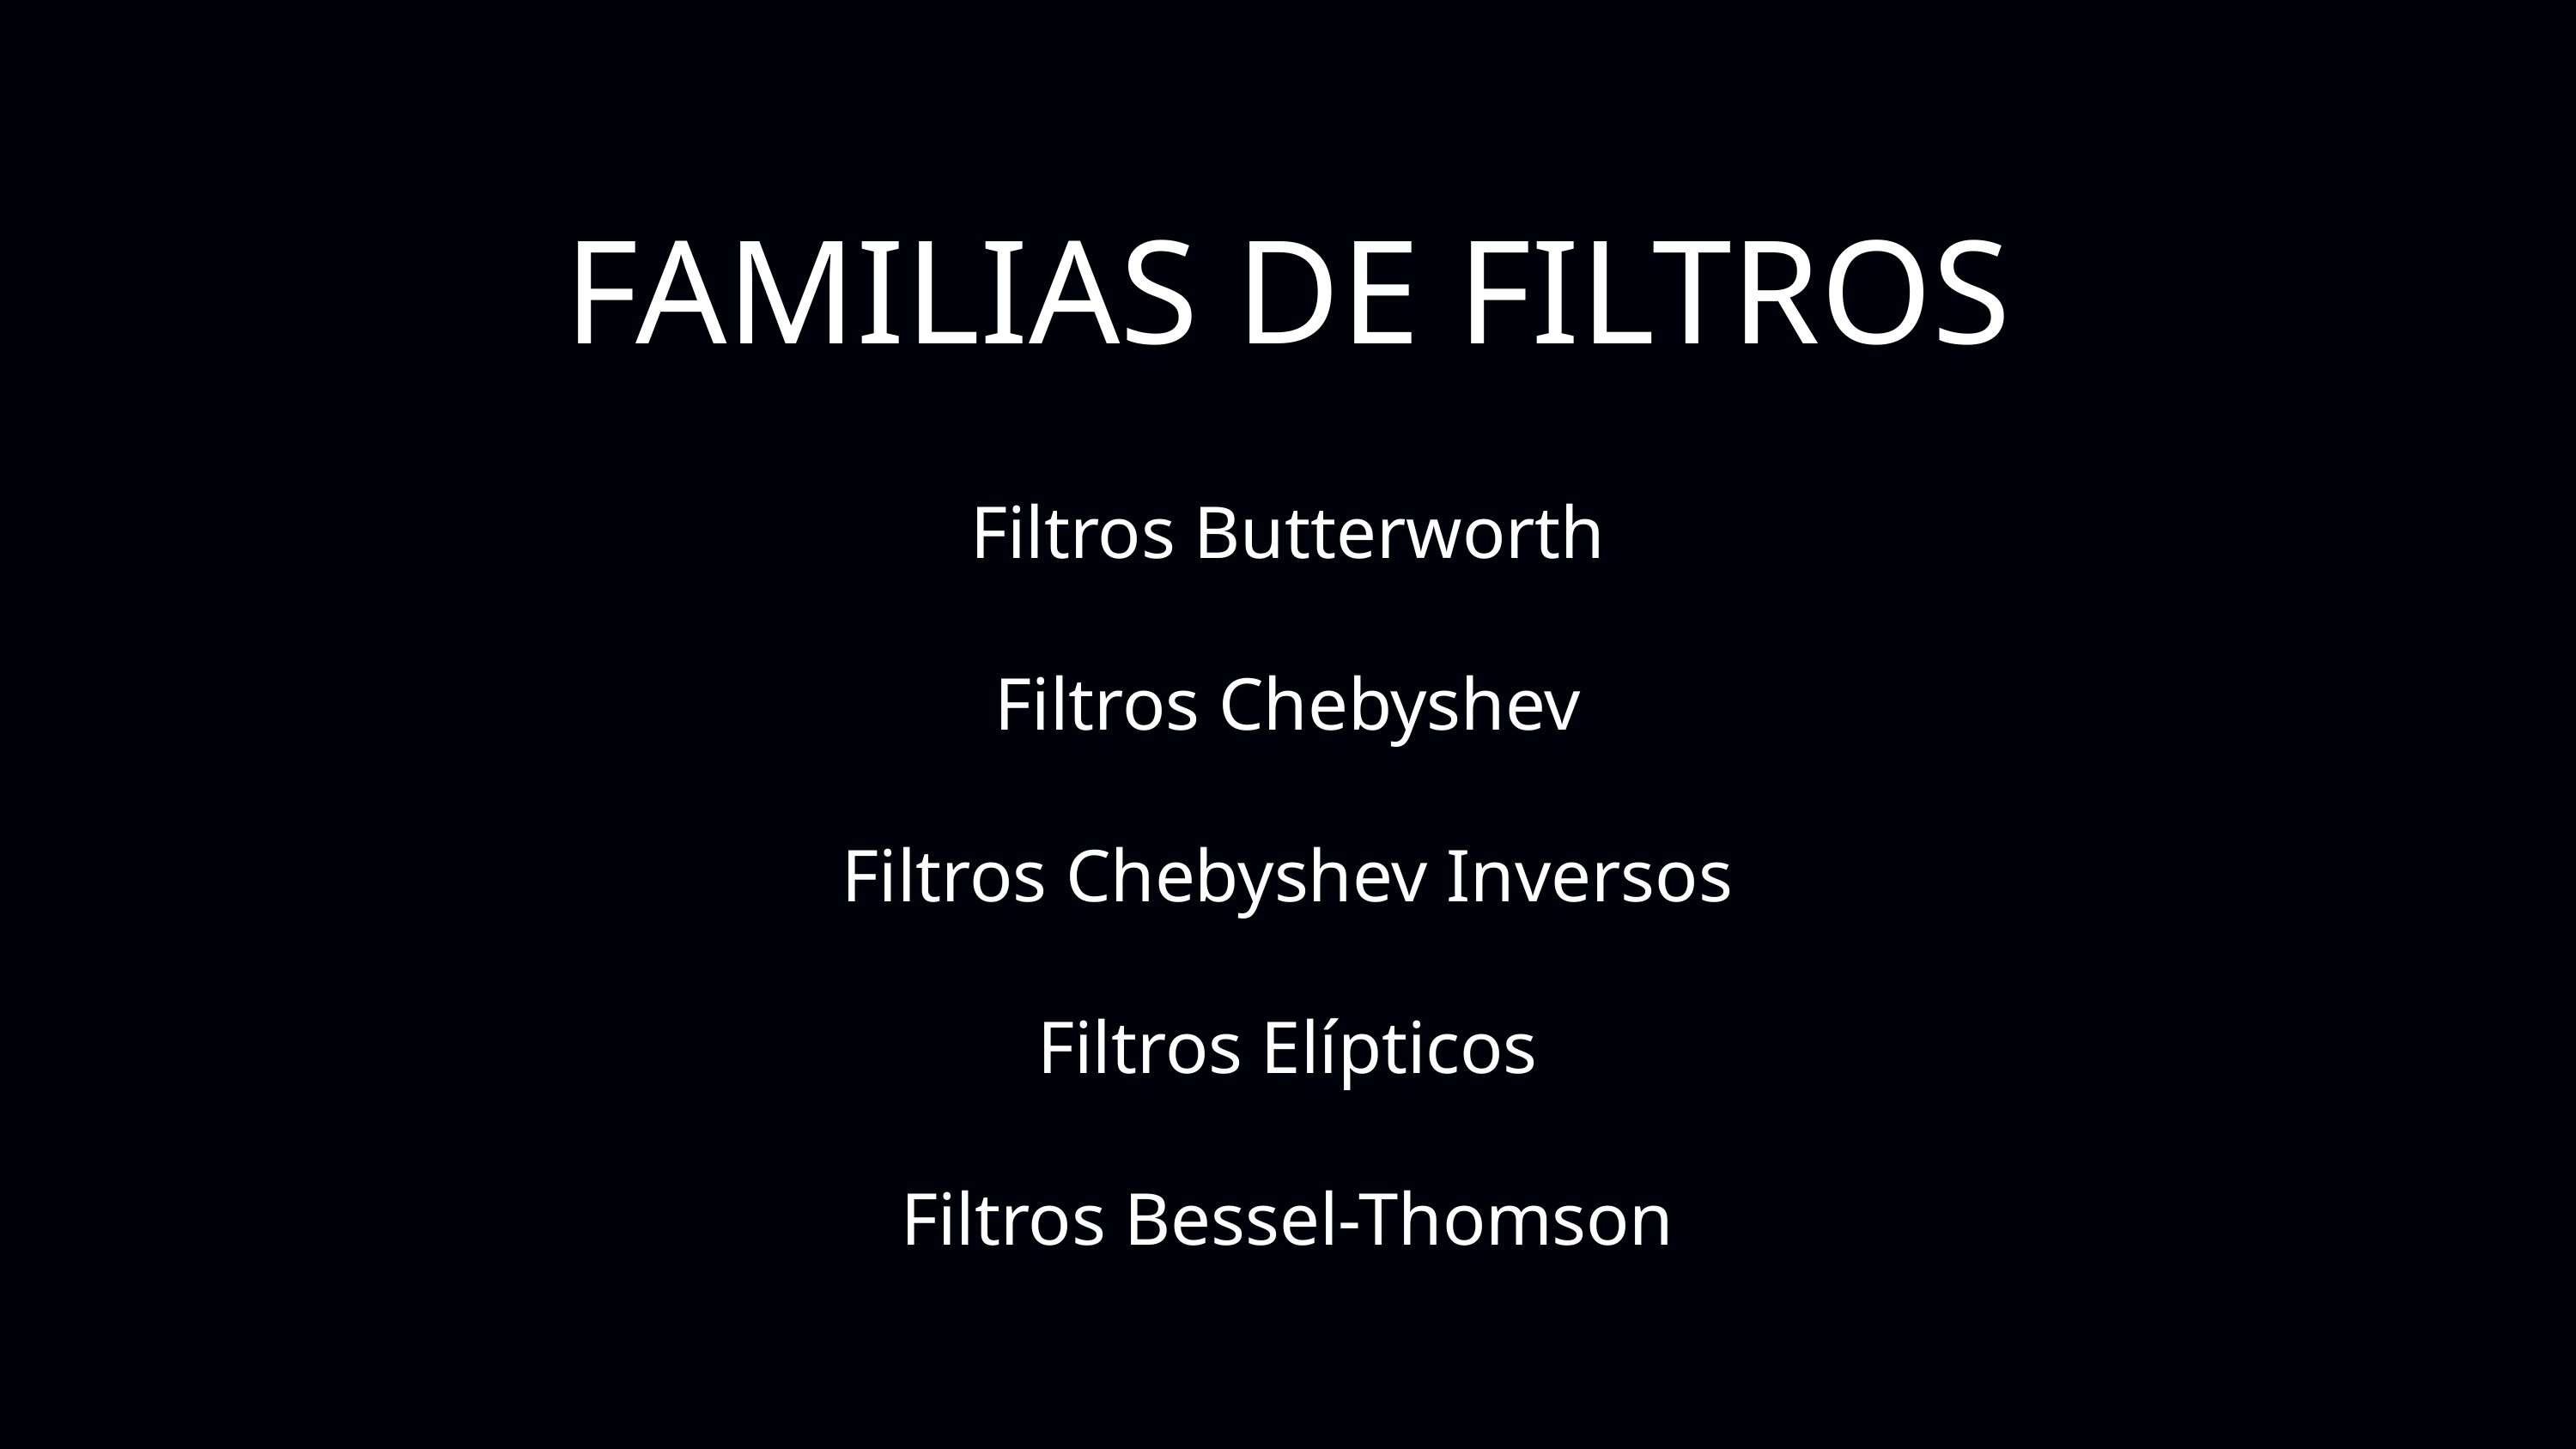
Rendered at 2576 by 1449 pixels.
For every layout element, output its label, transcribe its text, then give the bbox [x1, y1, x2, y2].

text_box Filtros Butterworth Filtros Chebyshev Filtros Chebyshev Inversos Filtros Elípticos Filtros Bessel-Thomson [829, 395, 1747, 1266]
text_box FAMILIAS DE FILTROS [295, 200, 2281, 373]
